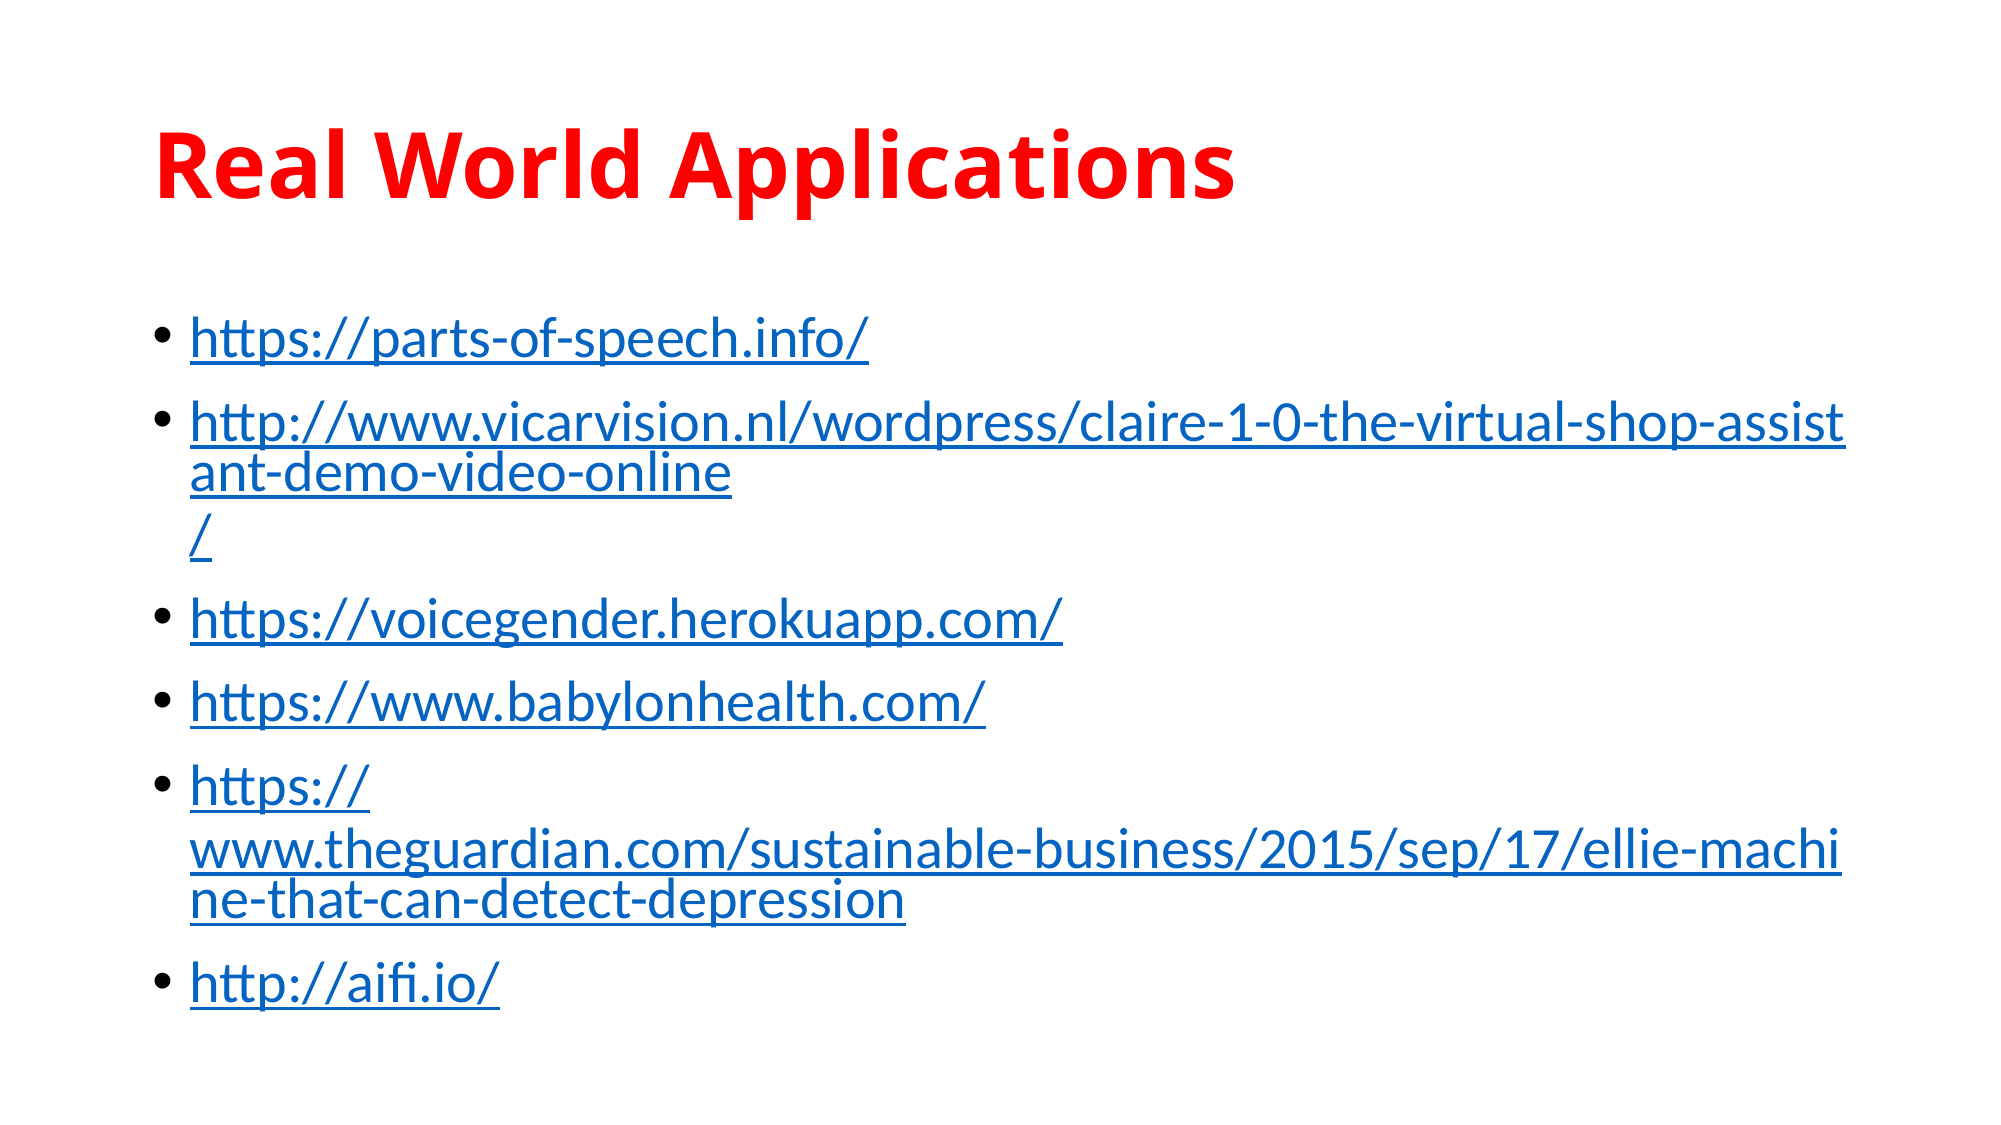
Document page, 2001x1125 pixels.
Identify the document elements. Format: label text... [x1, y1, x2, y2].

list https://parts-of-speech.info/ http://www.vicarvision.nl/wordpress/claire-1-0-the-virtual-shop-assistant-demo-video-online/ https://voicegender.herokuapp.com/ https://www.babylonhealth.com/ https://www.theguardian.com/sustainable-business/2015/sep/17/ellie-machine-that-can-detect-depression http://aifi.io/ [137, 299, 1863, 1014]
title Real World Applications [137, 59, 1863, 278]
